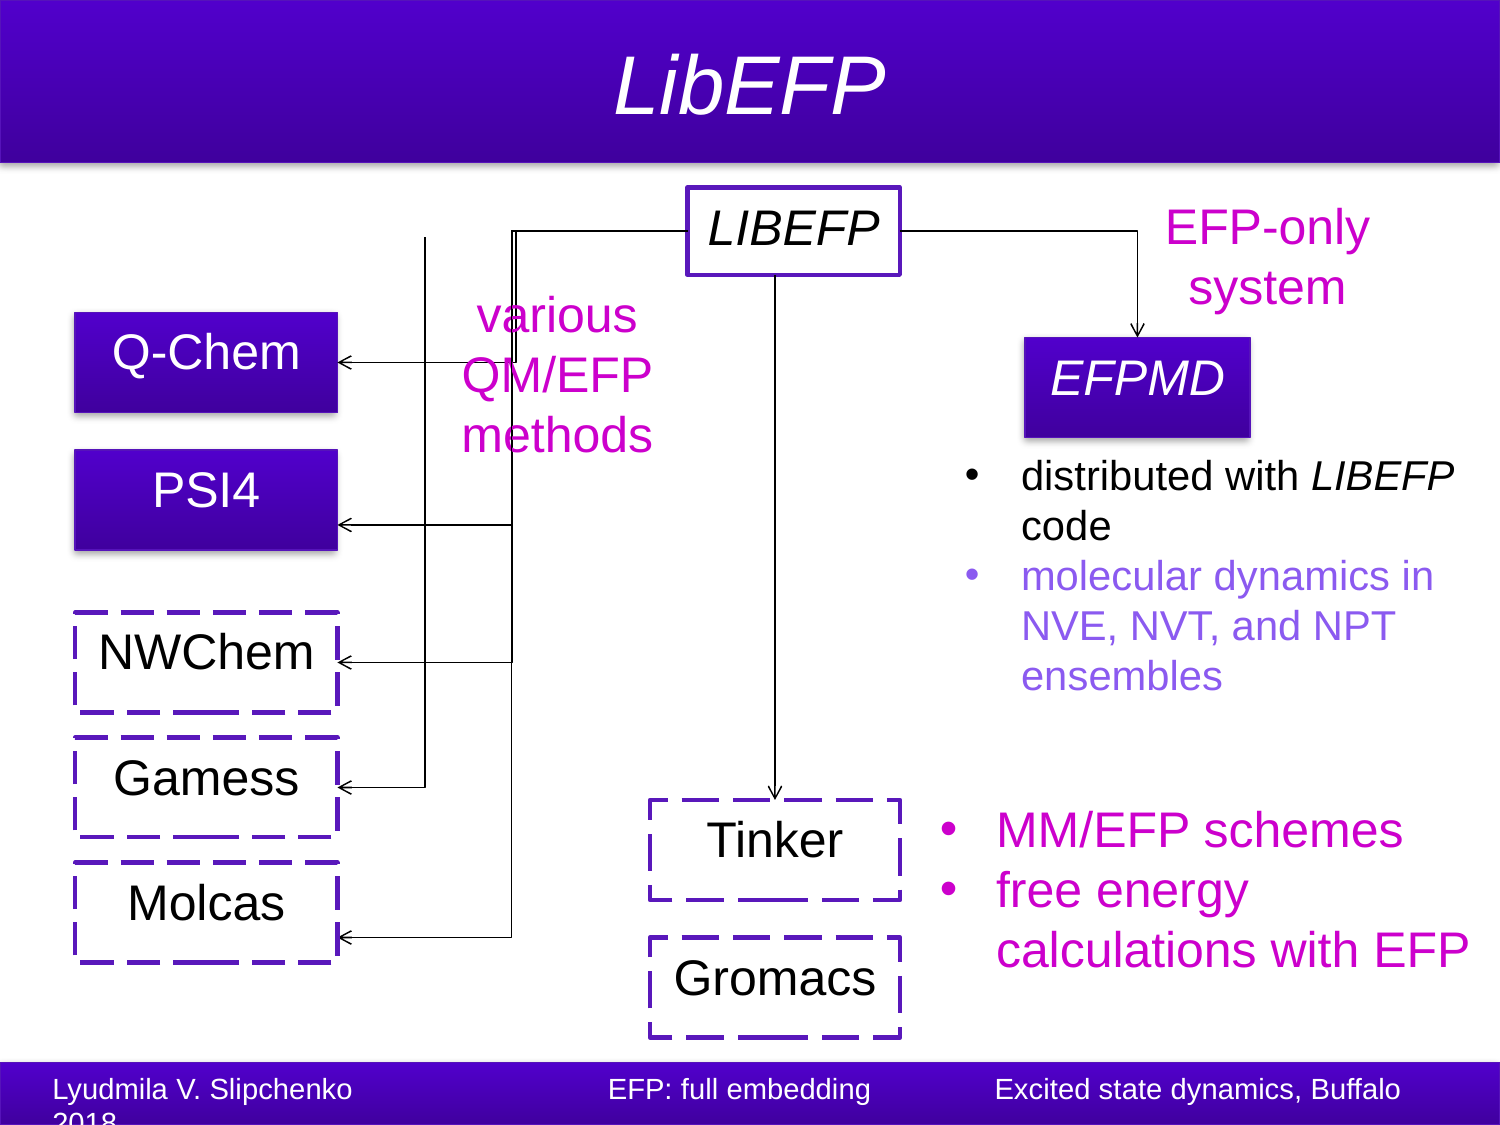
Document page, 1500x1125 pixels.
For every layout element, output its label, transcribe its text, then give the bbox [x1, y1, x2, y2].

text_box Gromacs [650, 937, 900, 1038]
text_box EFP-only system [1137, 187, 1398, 323]
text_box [337, 230, 688, 938]
text_box NWChem [73, 610, 332, 715]
text_box PSI4 [74, 449, 331, 551]
text_box EFPMD [1024, 337, 1251, 438]
text_box MM/EFP schemes free energy calculations with EFP [924, 790, 1500, 986]
text_box distributed with LIBEFP code molecular dynamics in NVE, NVT, and NPT ensembles [949, 441, 1475, 707]
text_box Tinker [691, 800, 900, 900]
text_box Q-Chem [74, 312, 331, 413]
title LibEFP [49, 12, 1451, 151]
text_box Gamess [73, 735, 332, 839]
text_box LIBEFP [685, 185, 902, 277]
text_box Molcas [73, 860, 340, 965]
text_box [105, 468, 657, 557]
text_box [899, 230, 1138, 338]
